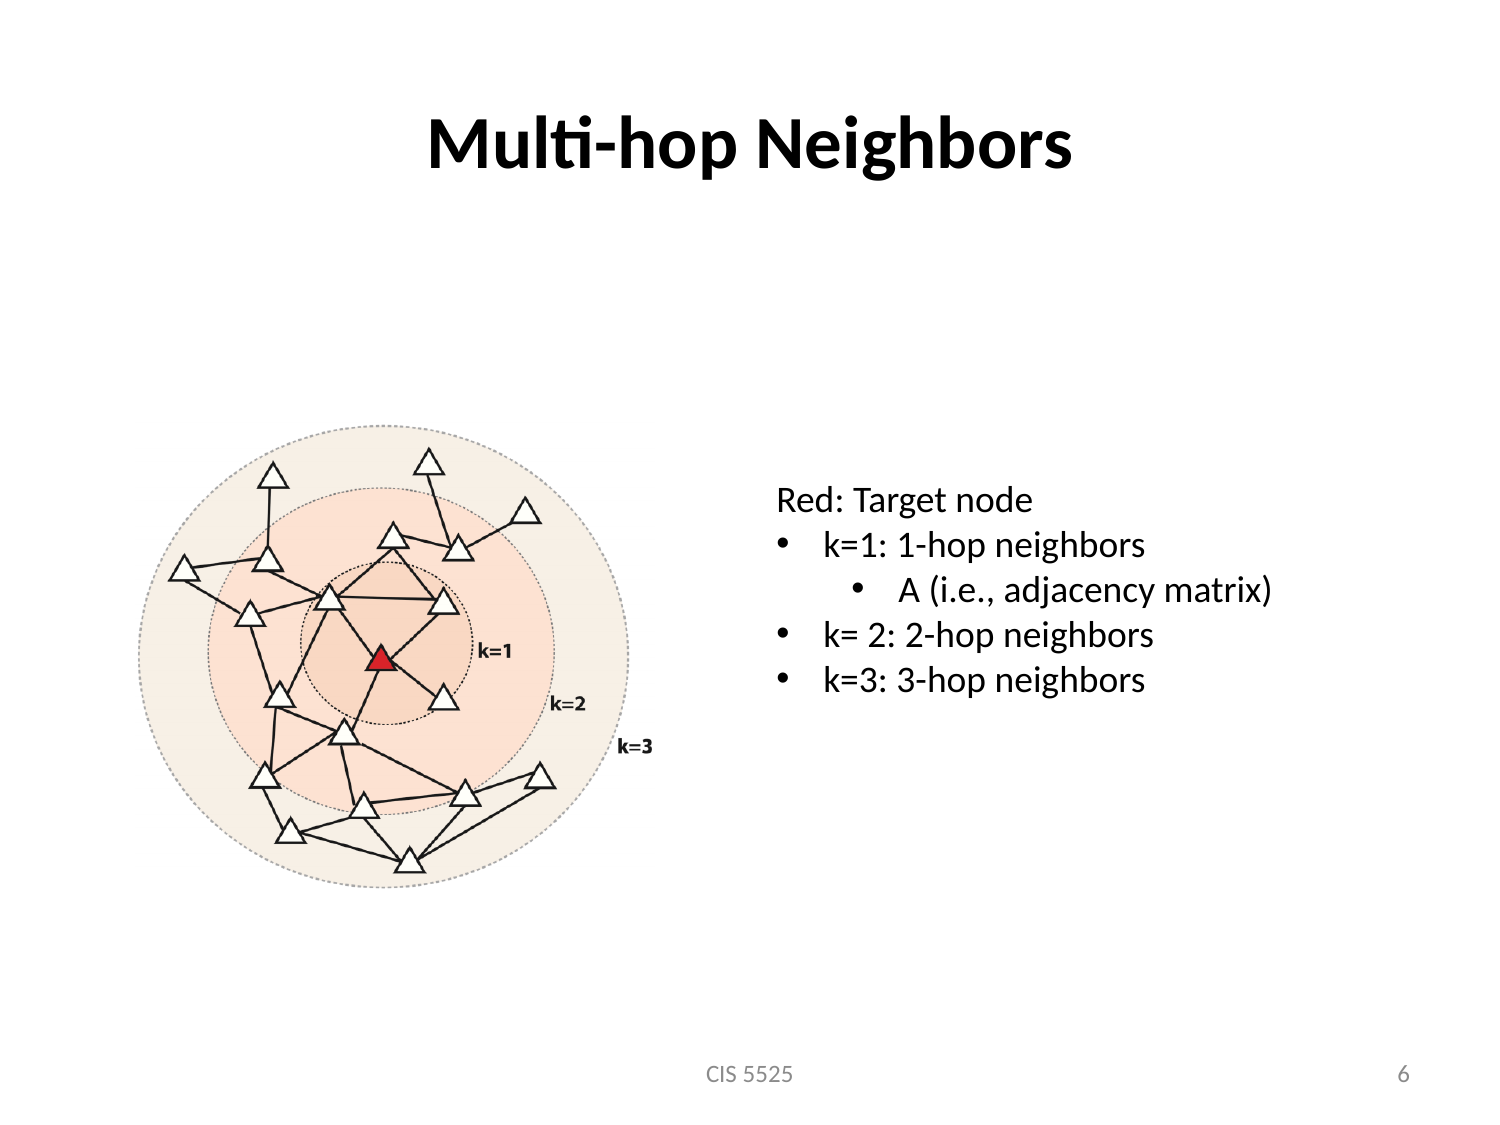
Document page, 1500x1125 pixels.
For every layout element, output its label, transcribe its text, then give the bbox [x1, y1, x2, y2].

title Multi-hop Neighbors [75, 45, 1425, 233]
text_box Red: Target node k=1: 1-hop neighbors A (i.e., adjacency matrix) k= 2: 2-hop neighbors k=3: 3-hop neighbors [761, 467, 1500, 708]
footer CIS 5525 [512, 1042, 988, 1103]
slide_number 6 [1074, 1042, 1425, 1103]
picture [135, 420, 655, 891]
